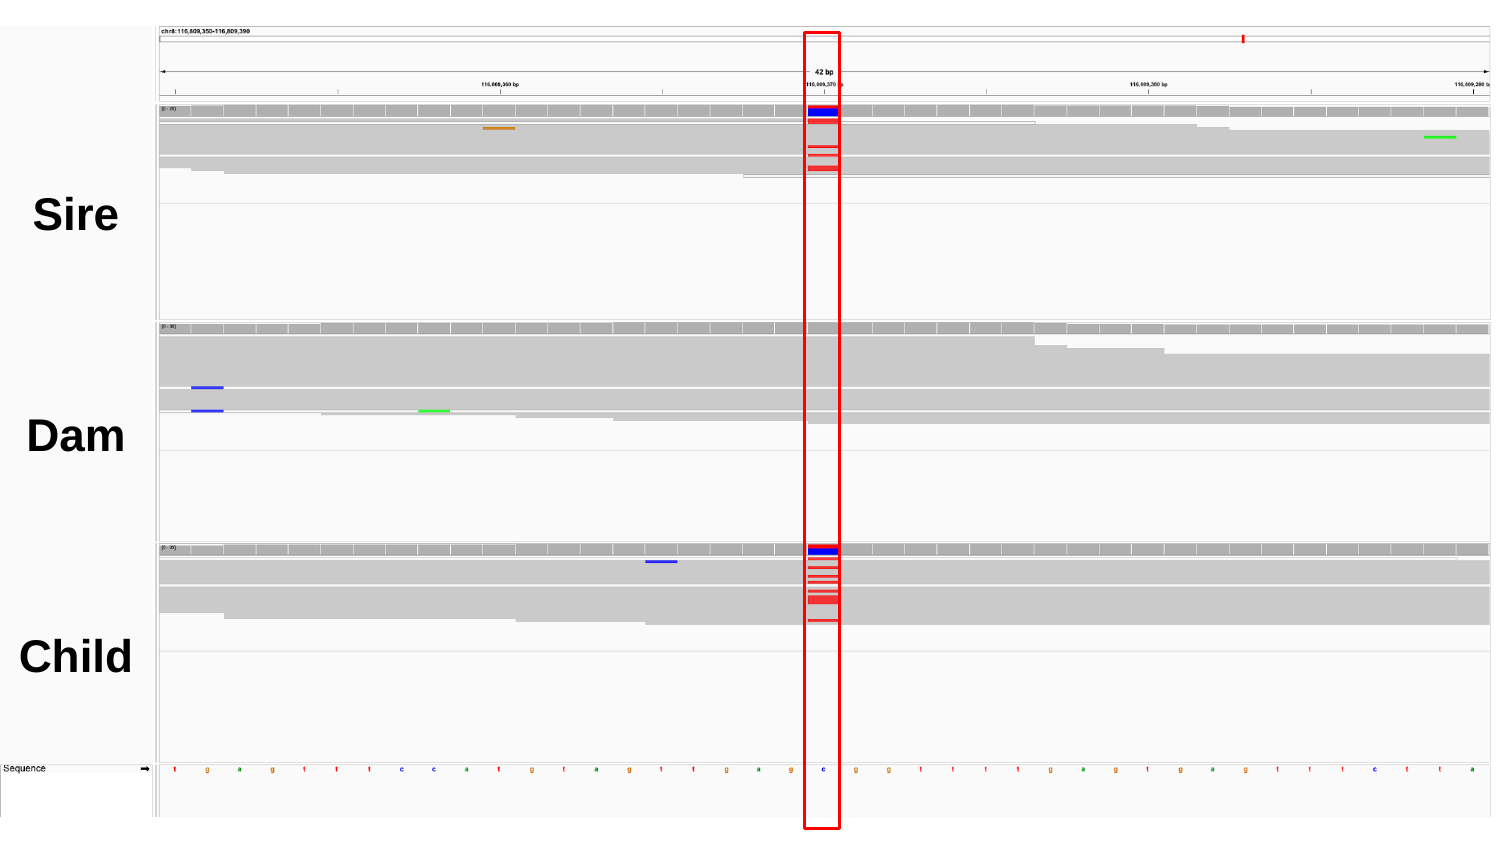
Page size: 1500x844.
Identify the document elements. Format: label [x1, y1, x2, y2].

picture [0, 26, 1500, 817]
text_box [804, 825, 840, 829]
